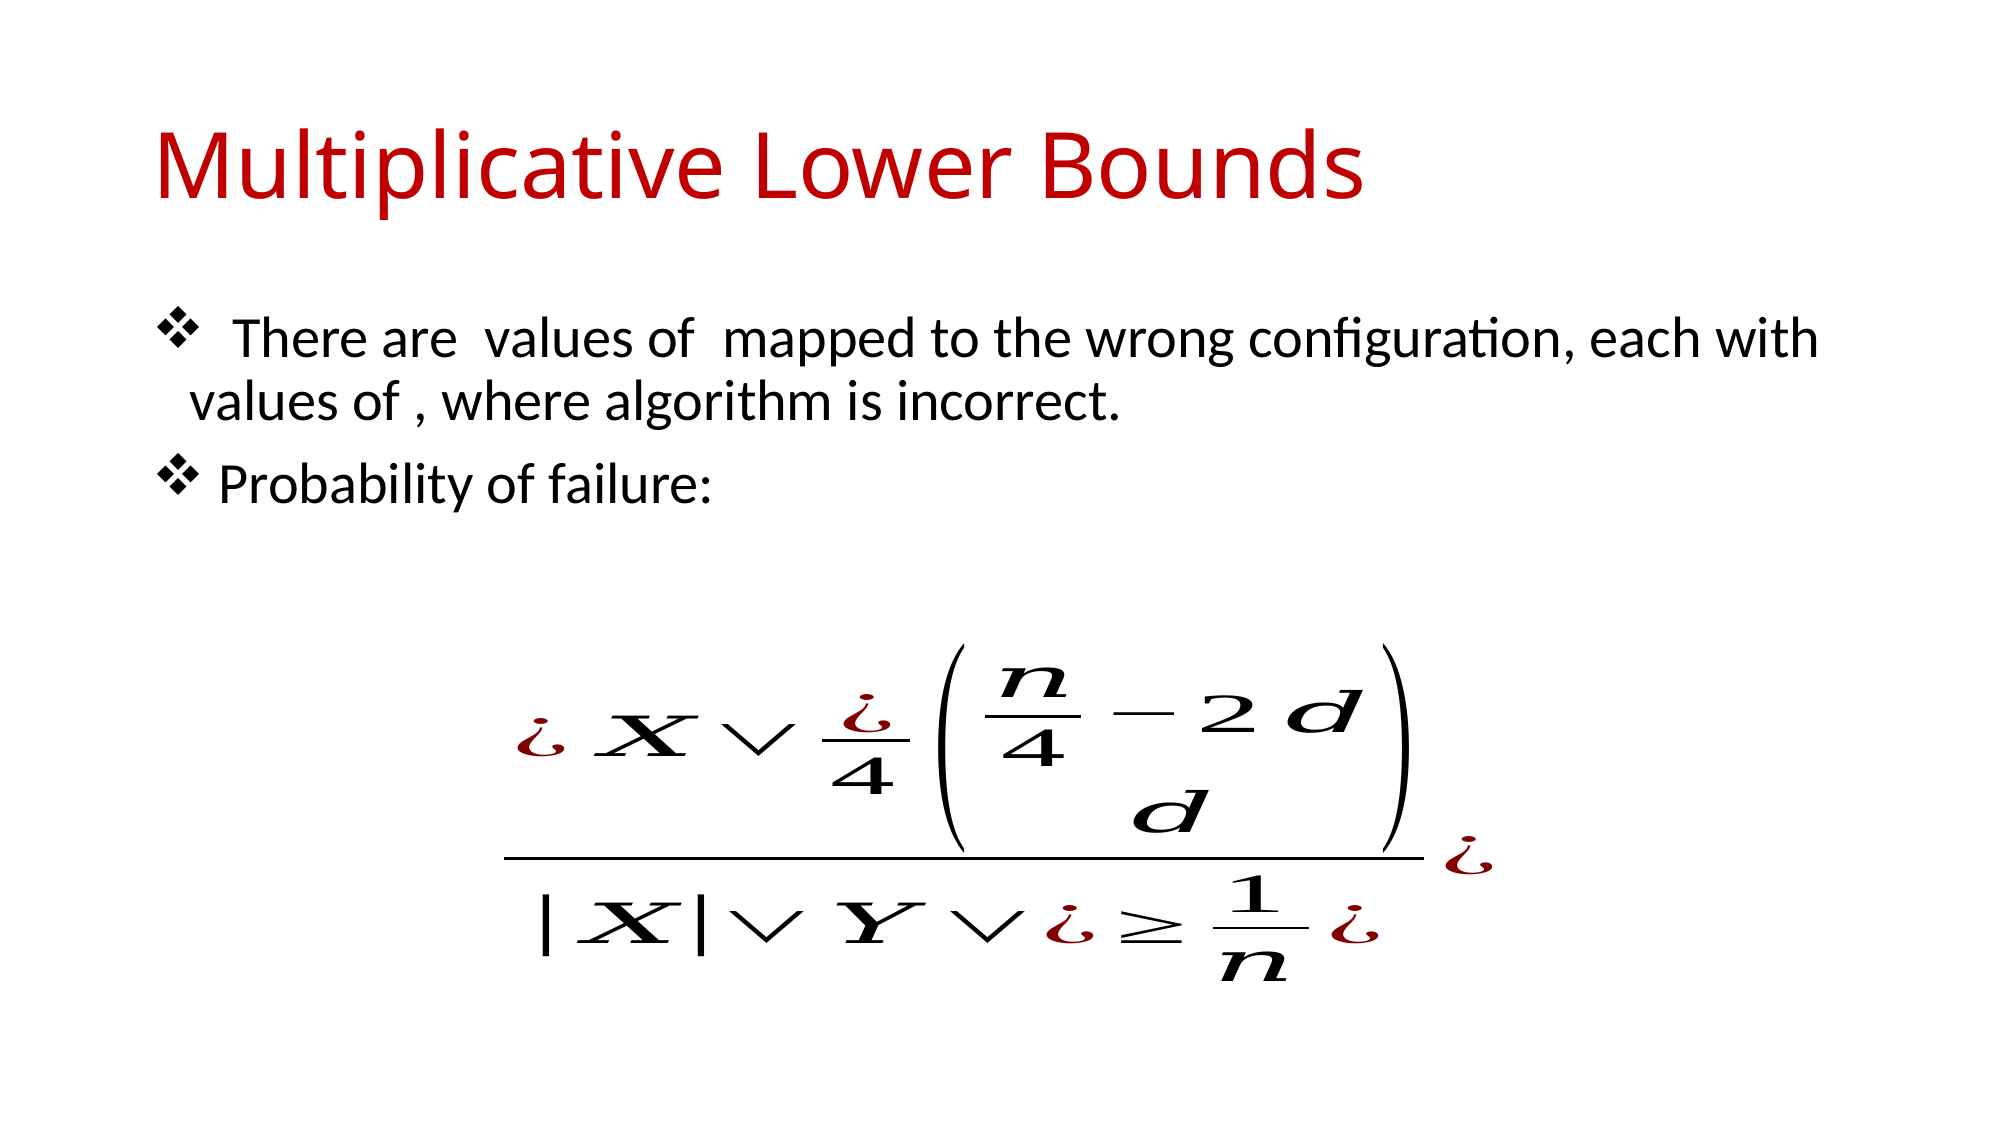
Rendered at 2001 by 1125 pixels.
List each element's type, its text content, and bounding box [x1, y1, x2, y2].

title Multiplicative Lower Bounds [137, 59, 1863, 278]
